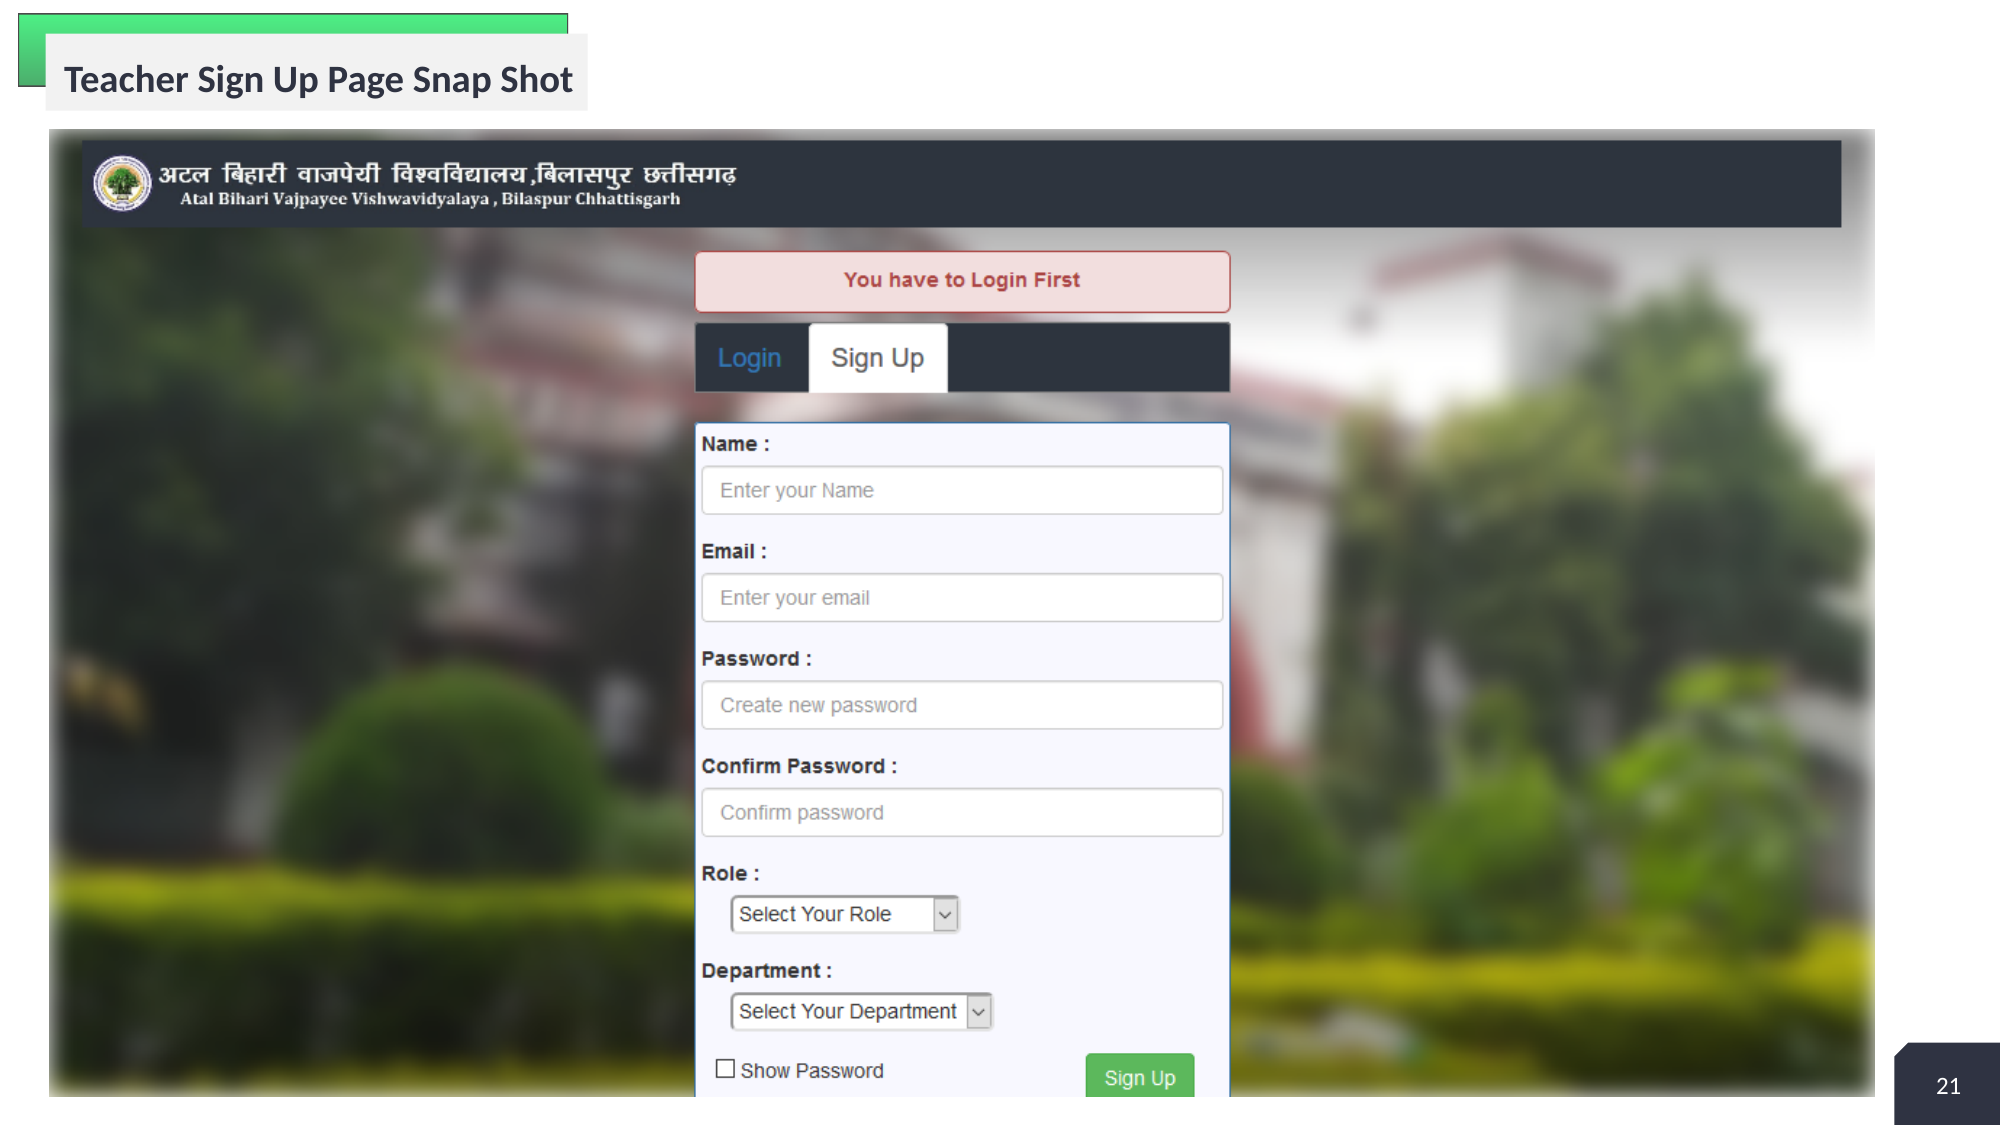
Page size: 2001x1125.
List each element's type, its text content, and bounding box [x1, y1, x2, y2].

slide_number 21 [1897, 1049, 2000, 1119]
text_box 2 + [17, 13, 569, 87]
text_box [45, 33, 589, 112]
title Teacher Sign Up Page Snap Shot [49, 53, 611, 110]
picture [49, 129, 1875, 1097]
